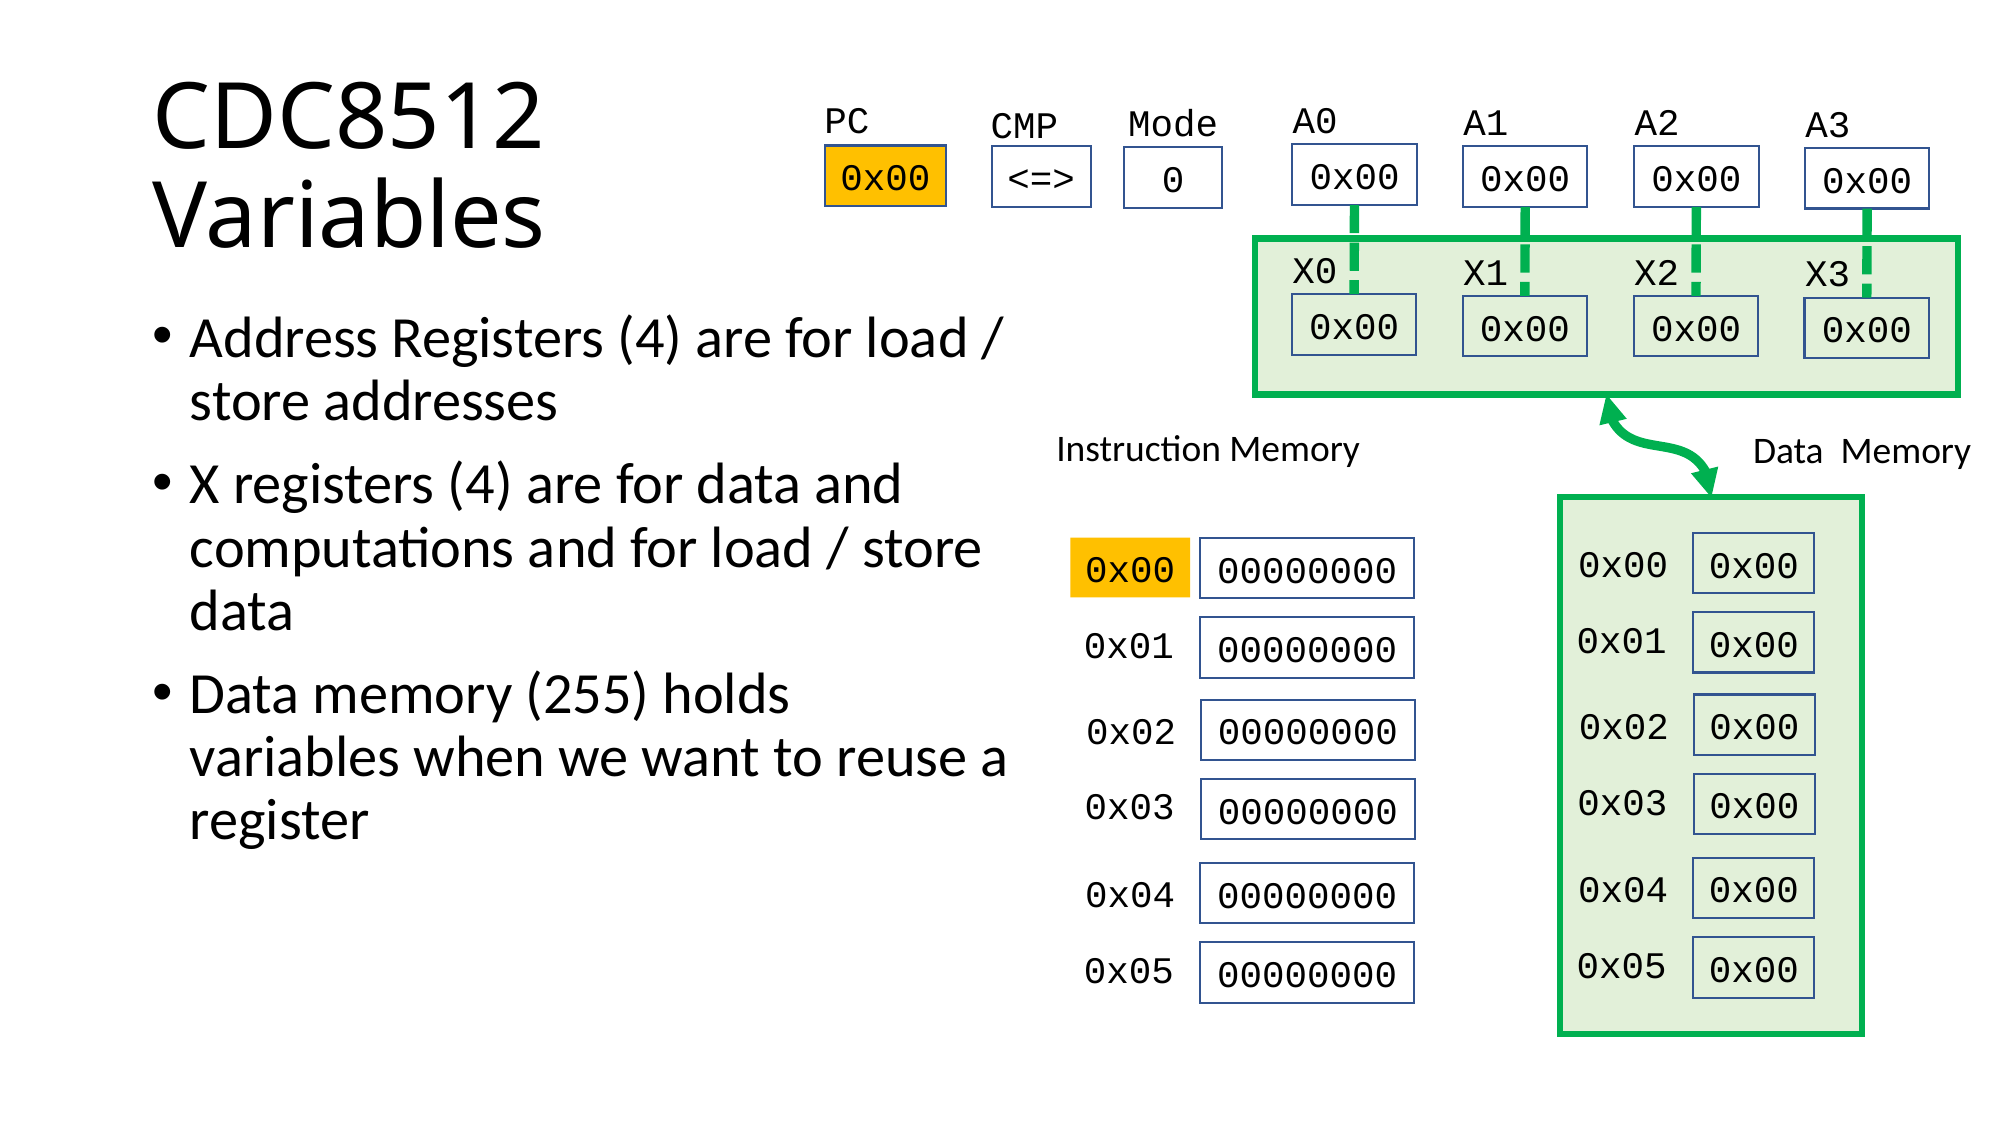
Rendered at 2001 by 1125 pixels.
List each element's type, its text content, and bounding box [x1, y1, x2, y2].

text_box 0x00 [824, 144, 947, 207]
text_box A2 [1619, 90, 1695, 151]
text_box 0x00 [1563, 532, 1684, 593]
text_box A0 [1277, 88, 1353, 149]
text_box [1559, 496, 1863, 1035]
text_box X2 [1619, 240, 1695, 300]
text_box 0x00 [1070, 537, 1191, 598]
text_box 00000000 [1200, 699, 1416, 761]
text_box A1 [1448, 90, 1524, 151]
text_box 0x00 [1803, 297, 1930, 359]
text_box 0x00 [1291, 143, 1418, 206]
text_box 00000000 [1199, 616, 1415, 679]
list Address Registers (4) are for load / store addresses X registers (4) are for data and computations and for load / store data Data memory (255) holds variables when we want to reuse a register [137, 299, 1029, 1014]
text_box CMP [975, 93, 1102, 154]
text_box 0x00 [1693, 693, 1816, 756]
text_box Data Memory [1738, 418, 1987, 479]
text_box 00000000 [1199, 862, 1415, 924]
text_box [1607, 393, 1711, 499]
text_box 0x02 [1564, 694, 1684, 755]
text_box 0x05 [1068, 938, 1189, 999]
text_box 0x00 [1693, 773, 1816, 835]
text_box 0x00 [1692, 611, 1815, 674]
text_box 0x02 [1071, 699, 1191, 760]
text_box 0x03 [1562, 770, 1683, 830]
text_box <=> [991, 154, 1092, 208]
text_box Instruction Memory [1041, 416, 1376, 477]
text_box 0x01 [1068, 613, 1189, 674]
text_box 0x05 [1561, 933, 1682, 994]
text_box Mode [1113, 91, 1234, 152]
text_box 0 [1123, 152, 1223, 209]
text_box PC [809, 88, 885, 149]
text_box 0x00 [1291, 293, 1417, 356]
text_box 0x04 [1070, 862, 1191, 923]
text_box 0x01 [1561, 608, 1682, 669]
text_box 0x00 [1692, 857, 1815, 919]
text_box 0x00 [1804, 147, 1930, 210]
text_box 0x04 [1563, 857, 1684, 918]
text_box X3 [1790, 242, 1865, 302]
text_box X1 [1448, 240, 1523, 300]
text_box 0x00 [1692, 532, 1815, 594]
text_box 0x03 [1069, 775, 1190, 835]
text_box X0 [1277, 238, 1353, 299]
text_box 0x00 [1692, 936, 1815, 999]
text_box 0x00 [1633, 295, 1759, 357]
text_box A3 [1790, 92, 1866, 153]
text_box 0x00 [1462, 295, 1588, 357]
text_box [1254, 237, 1959, 396]
text_box 0x00 [1462, 145, 1588, 208]
text_box 00000000 [1200, 778, 1416, 840]
text_box 0x00 [1633, 145, 1760, 208]
title CDC8512 Variables [137, 59, 781, 278]
text_box 00000000 [1199, 537, 1415, 599]
text_box 00000000 [1199, 941, 1415, 1004]
